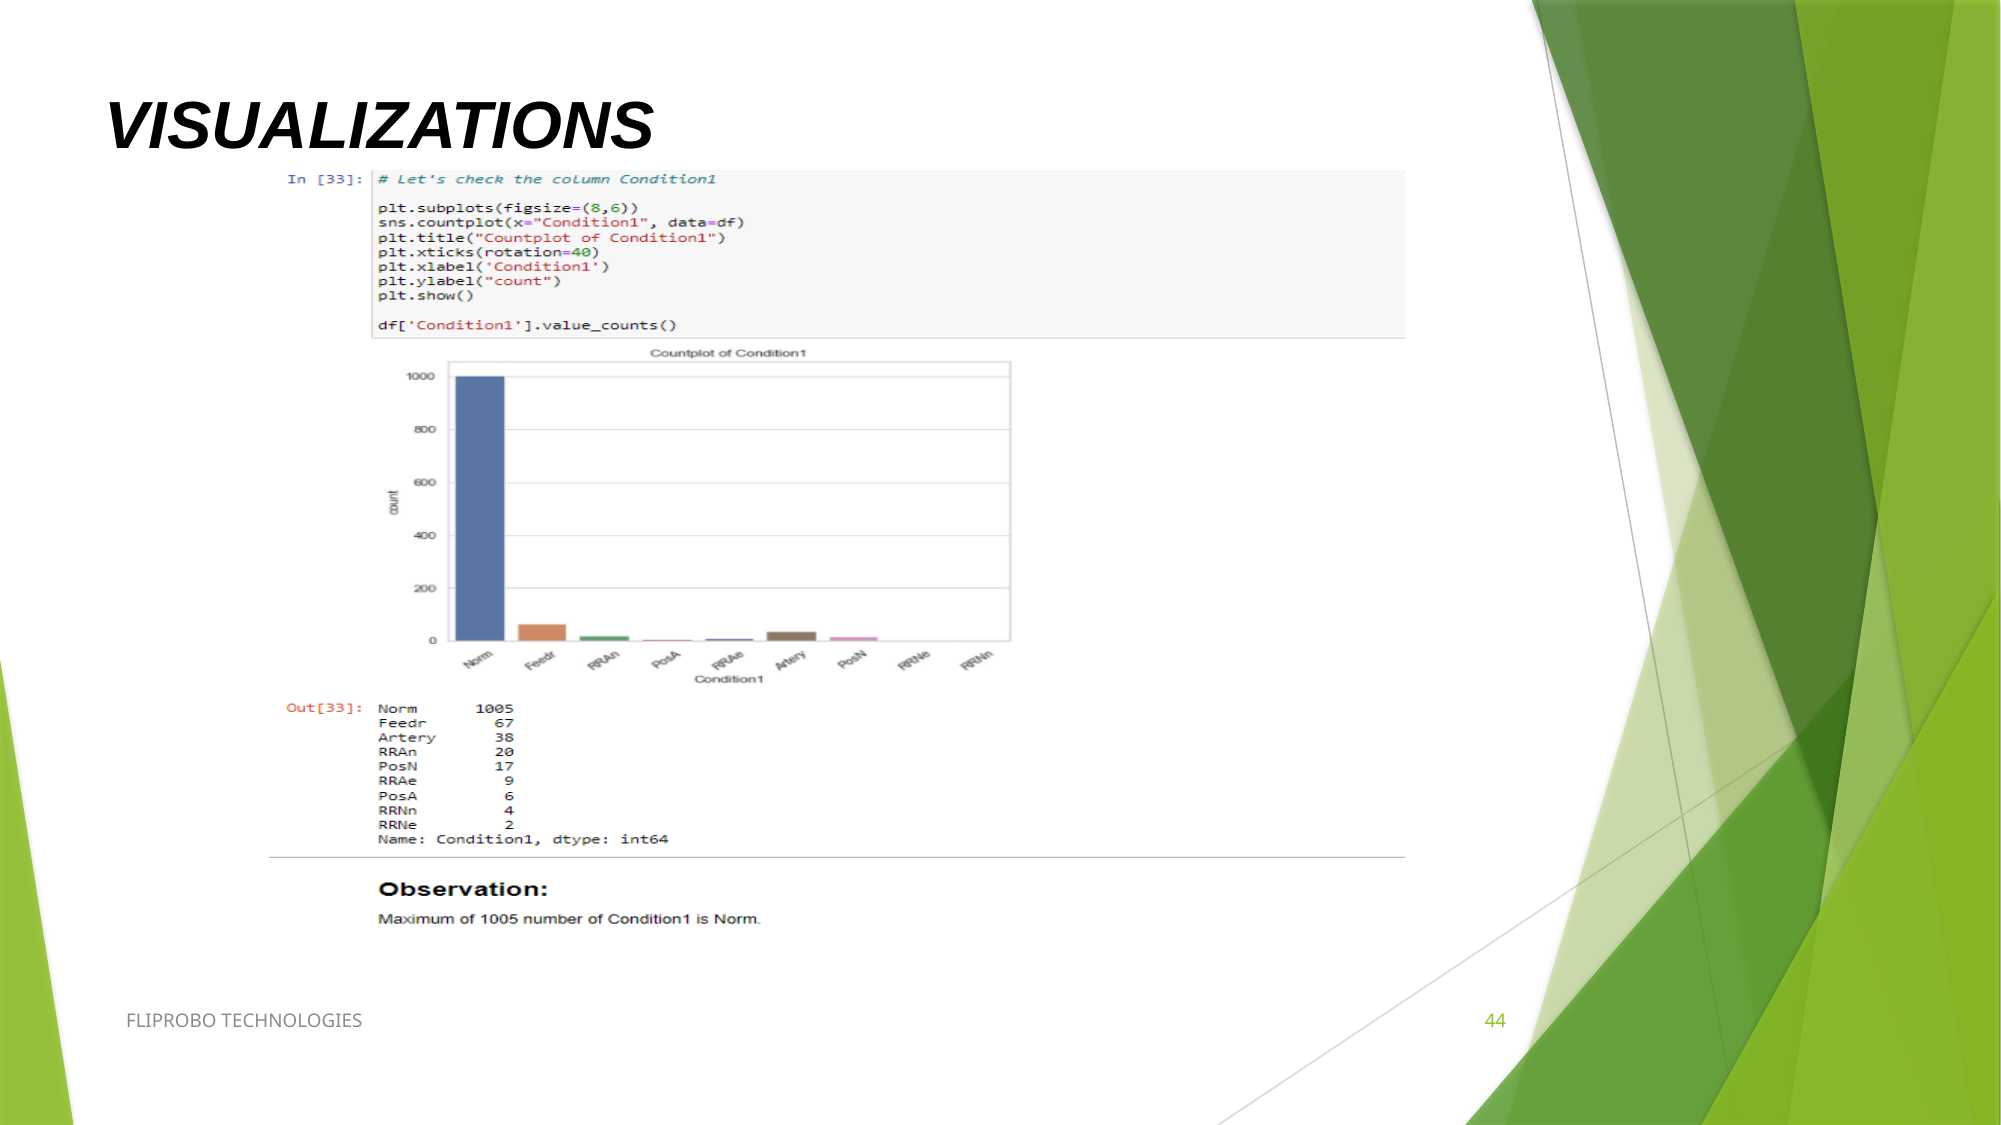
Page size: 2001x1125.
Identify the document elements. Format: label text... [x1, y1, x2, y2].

picture [268, 170, 1406, 938]
slide_number 44 [1409, 991, 1522, 1051]
text_box VISUALIZATIONS [89, 74, 1673, 170]
footer FLIPROBO TECHNOLOGIES [111, 991, 1145, 1051]
